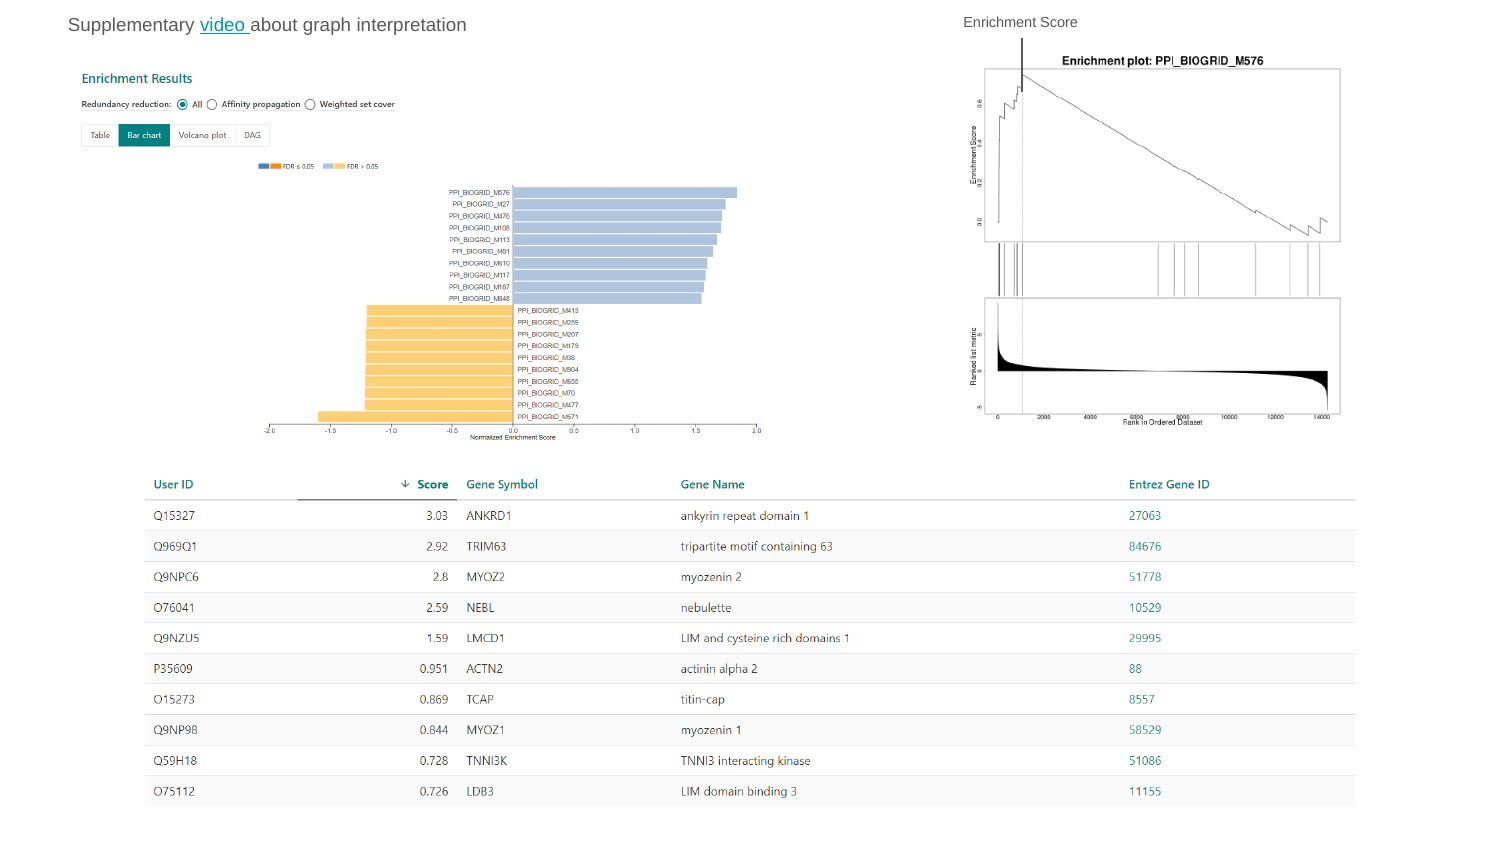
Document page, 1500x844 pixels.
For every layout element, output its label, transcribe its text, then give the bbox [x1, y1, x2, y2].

text_box Supplementary video about graph interpretation [52, 1, 494, 47]
text_box Enrichment Score [948, 4, 1096, 24]
picture [938, 25, 1360, 435]
picture [134, 458, 1365, 819]
picture [68, 64, 775, 450]
